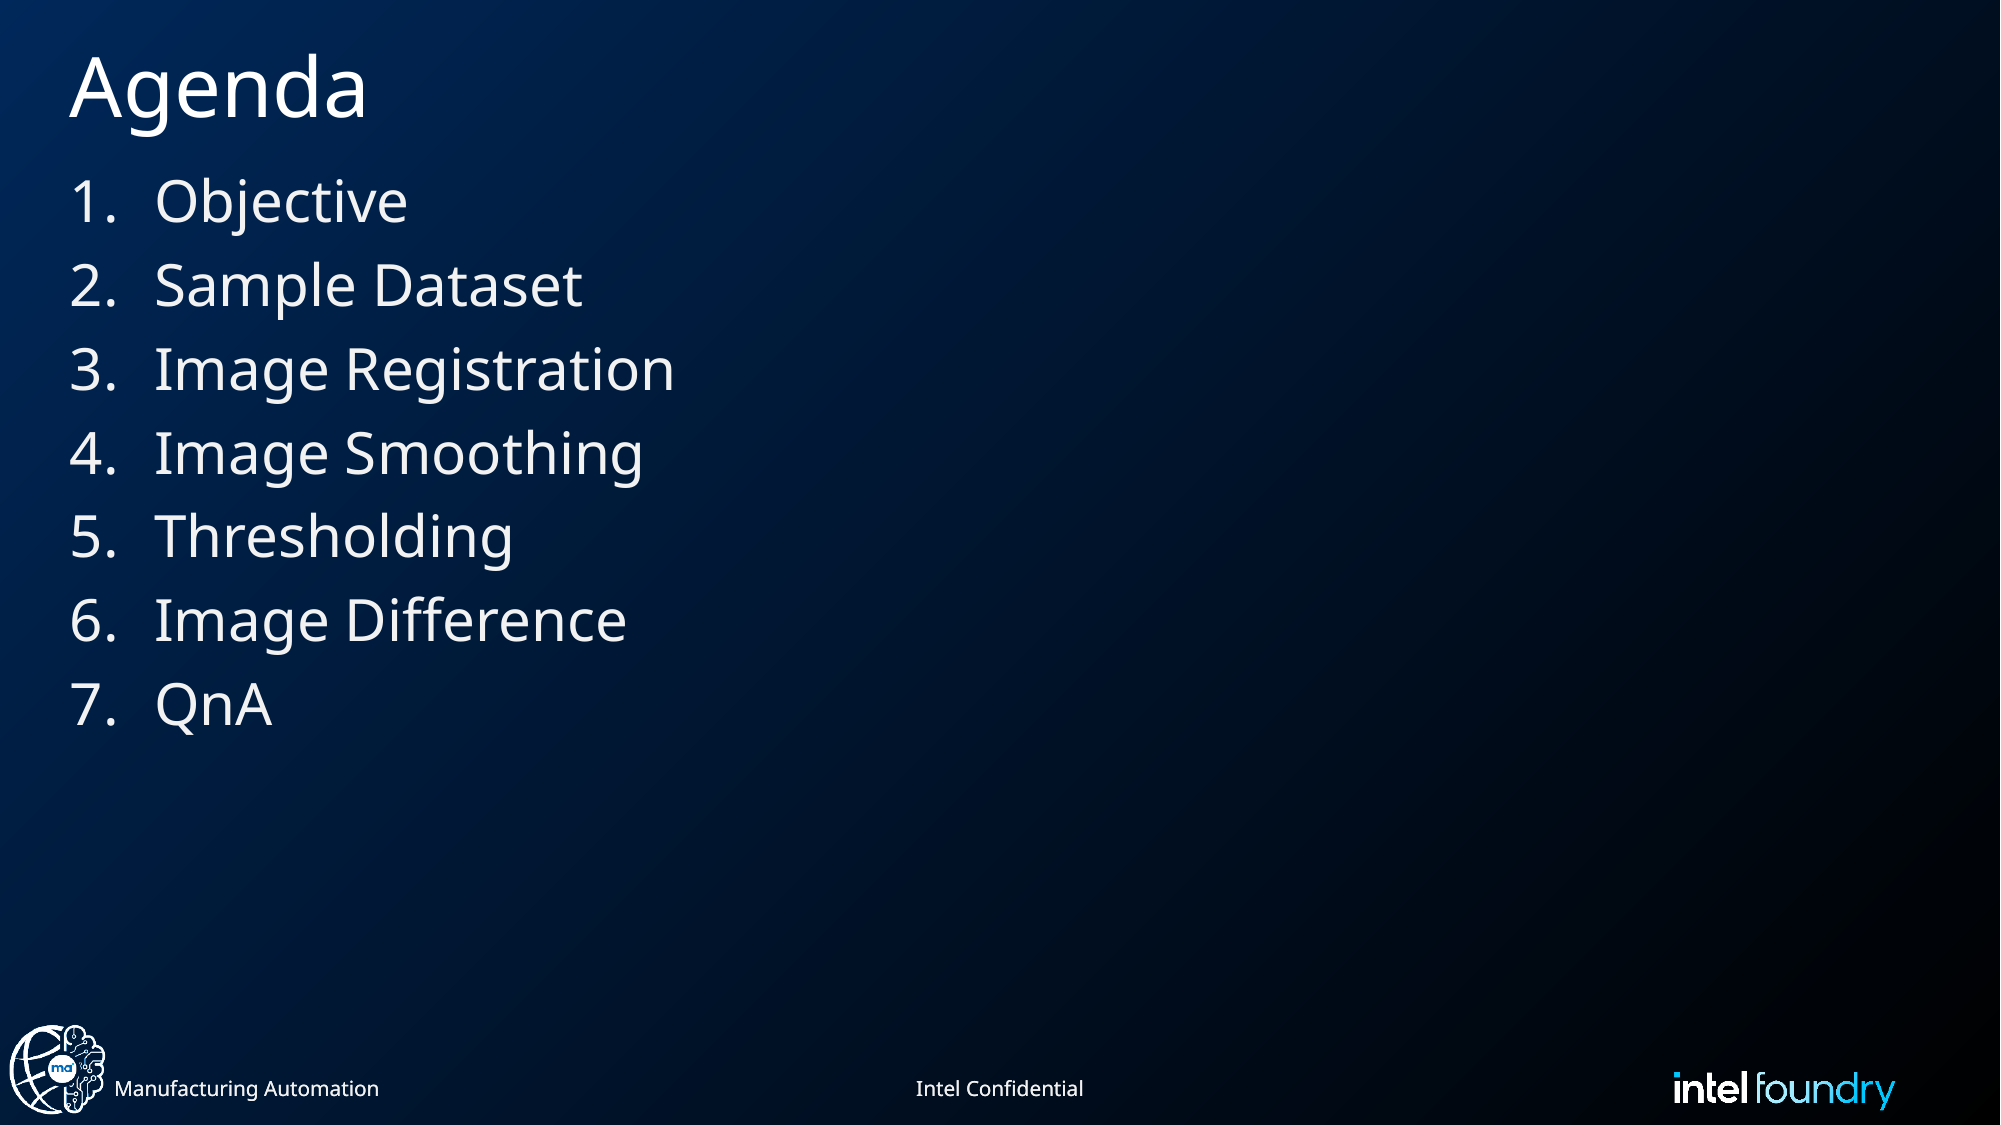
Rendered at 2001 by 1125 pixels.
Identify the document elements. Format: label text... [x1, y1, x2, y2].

picture [1670, 1070, 1899, 1111]
title Agenda [61, 14, 1863, 164]
picture [7, 1020, 106, 1119]
list Objective Sample Dataset Image Registration Image Smoothing Thresholding Image Difference QnA [61, 164, 1863, 992]
